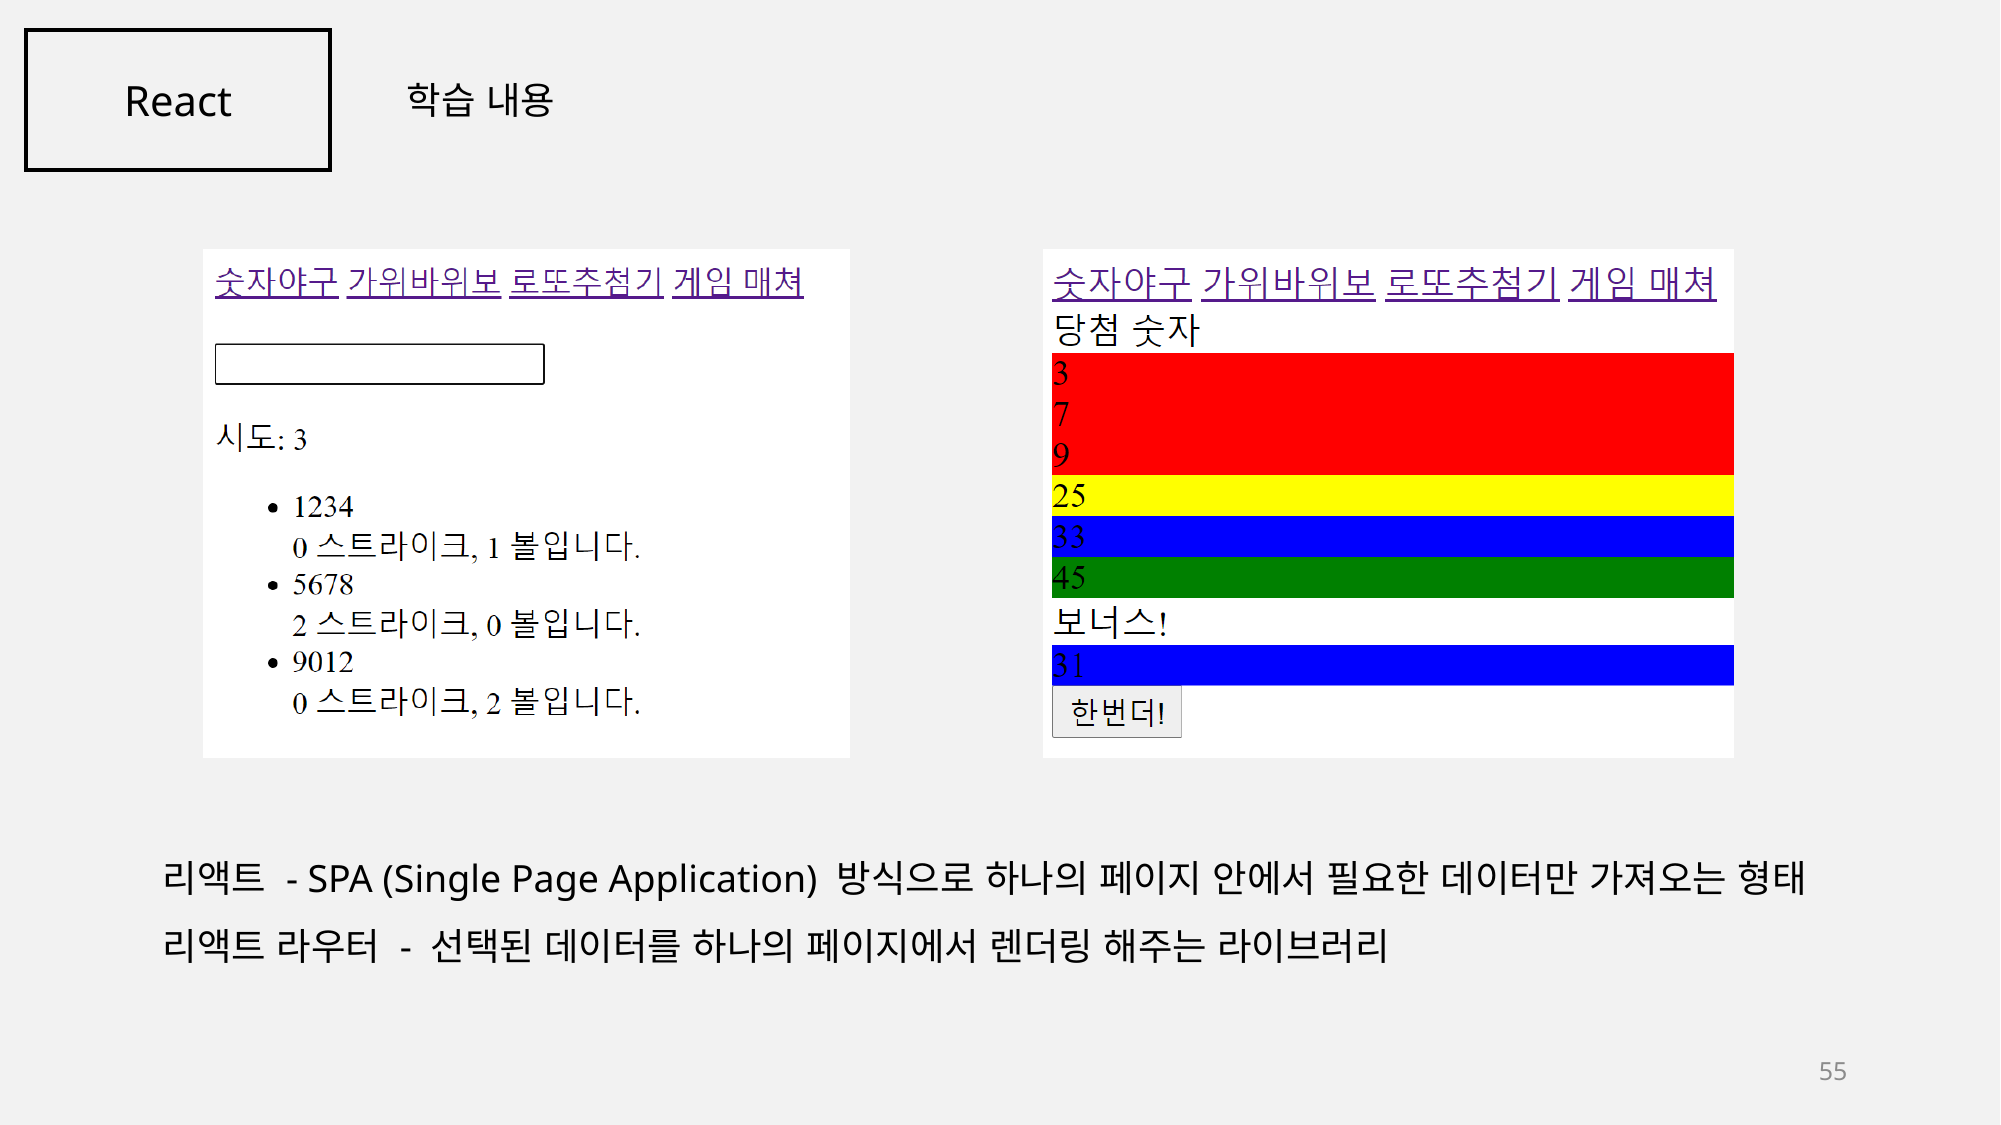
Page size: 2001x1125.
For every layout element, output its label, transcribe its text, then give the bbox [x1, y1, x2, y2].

picture [203, 249, 850, 758]
text_box 리액트 - SPA (Single Page Application) 방식으로 하나의 페이지 안에서 필요한 데이터만 가져오는 형태 리액트 라우터 - 선택된 데이터를 하나의 페이지에서 렌더링 해주는 라이브러리 [148, 825, 1822, 975]
text_box 학습 내용 [391, 69, 938, 129]
slide_number 55 [1412, 1042, 1863, 1103]
text_box [25, 29, 331, 171]
picture [1043, 249, 1734, 758]
text_box React [34, 67, 323, 132]
